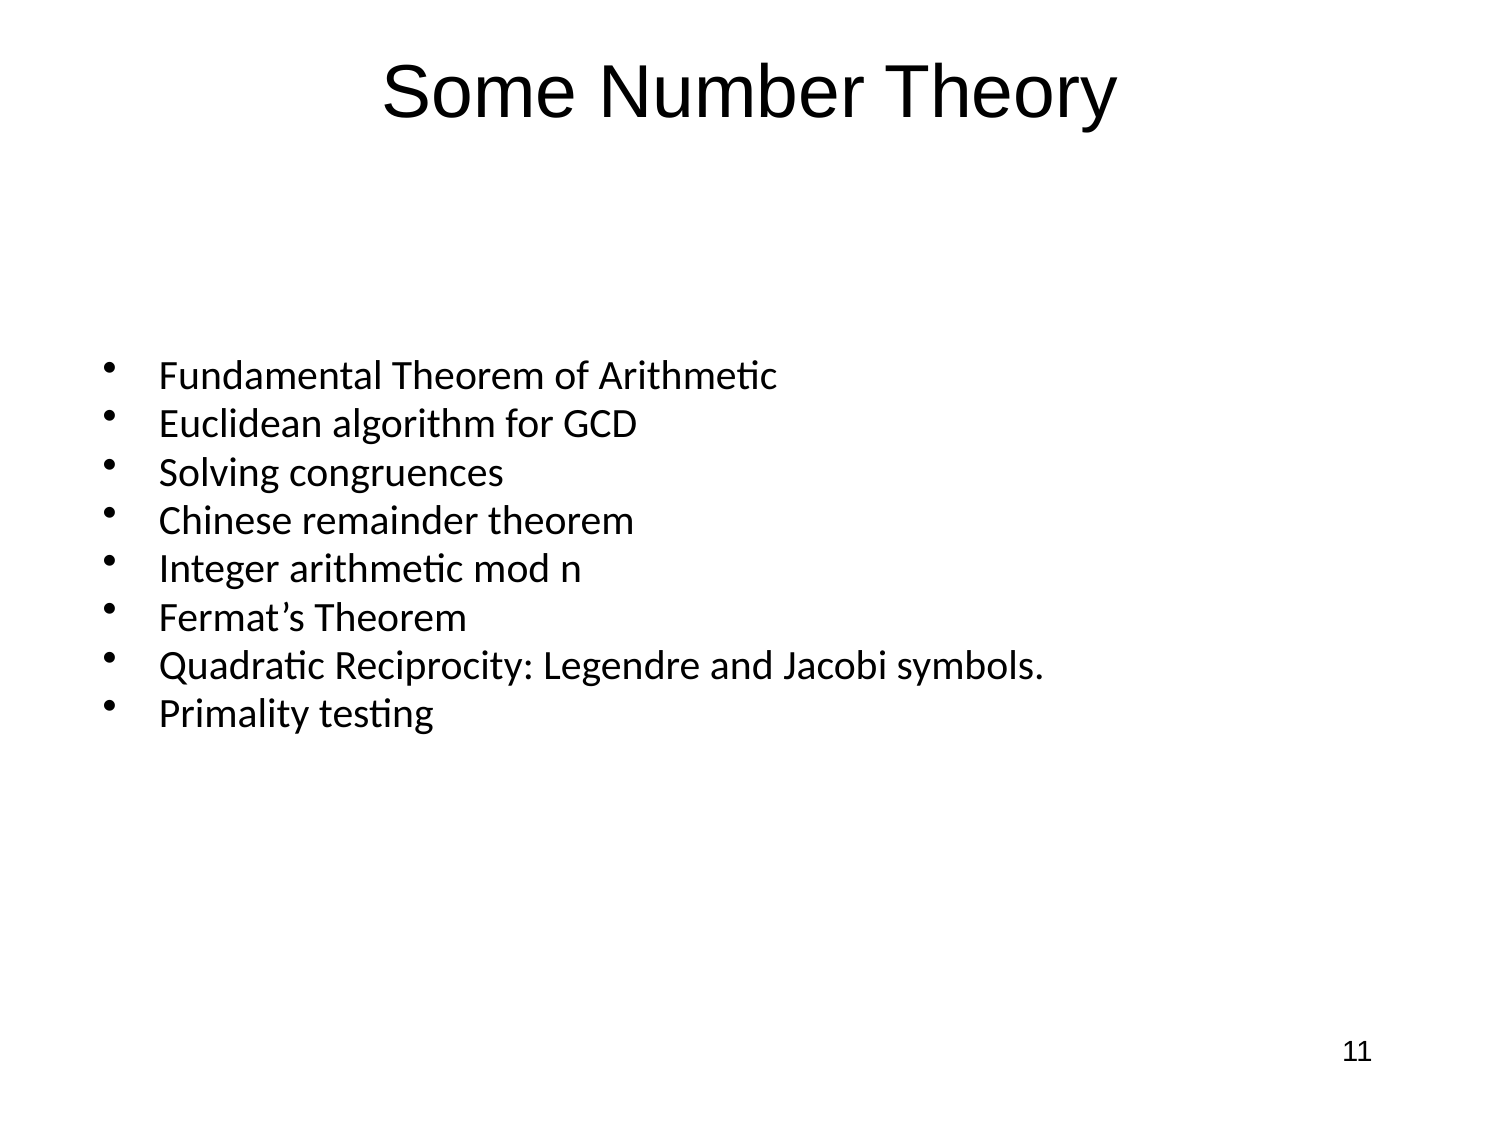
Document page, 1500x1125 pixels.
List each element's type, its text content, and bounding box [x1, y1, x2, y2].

slide_number 11 [1074, 1024, 1388, 1101]
list Fundamental Theorem of Arithmetic Euclidean algorithm for GCD Solving congruences Chinese remainder theorem Integer arithmetic mod n Fermat’s Theorem Quadratic Reciprocity: Legendre and Jacobi symbols. Primality testing [87, 349, 1413, 1001]
title Some Number Theory [112, 12, 1388, 163]
